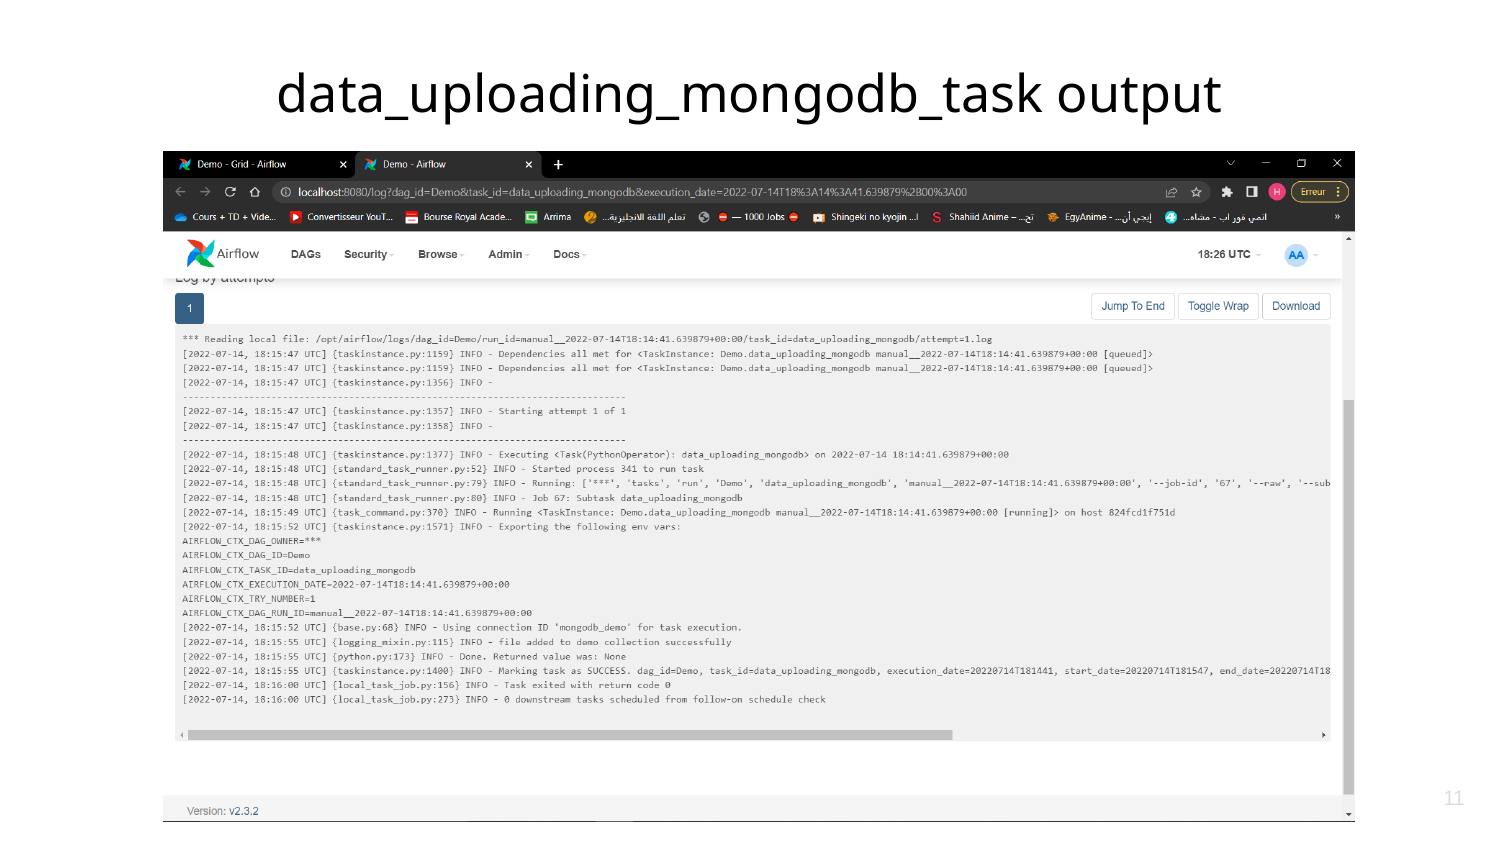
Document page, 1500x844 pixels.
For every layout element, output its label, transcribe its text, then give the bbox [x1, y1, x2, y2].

picture [162, 151, 1355, 822]
title data_uploading_mongodb_task output [84, 49, 1416, 134]
slide_number 11 [1389, 764, 1480, 830]
